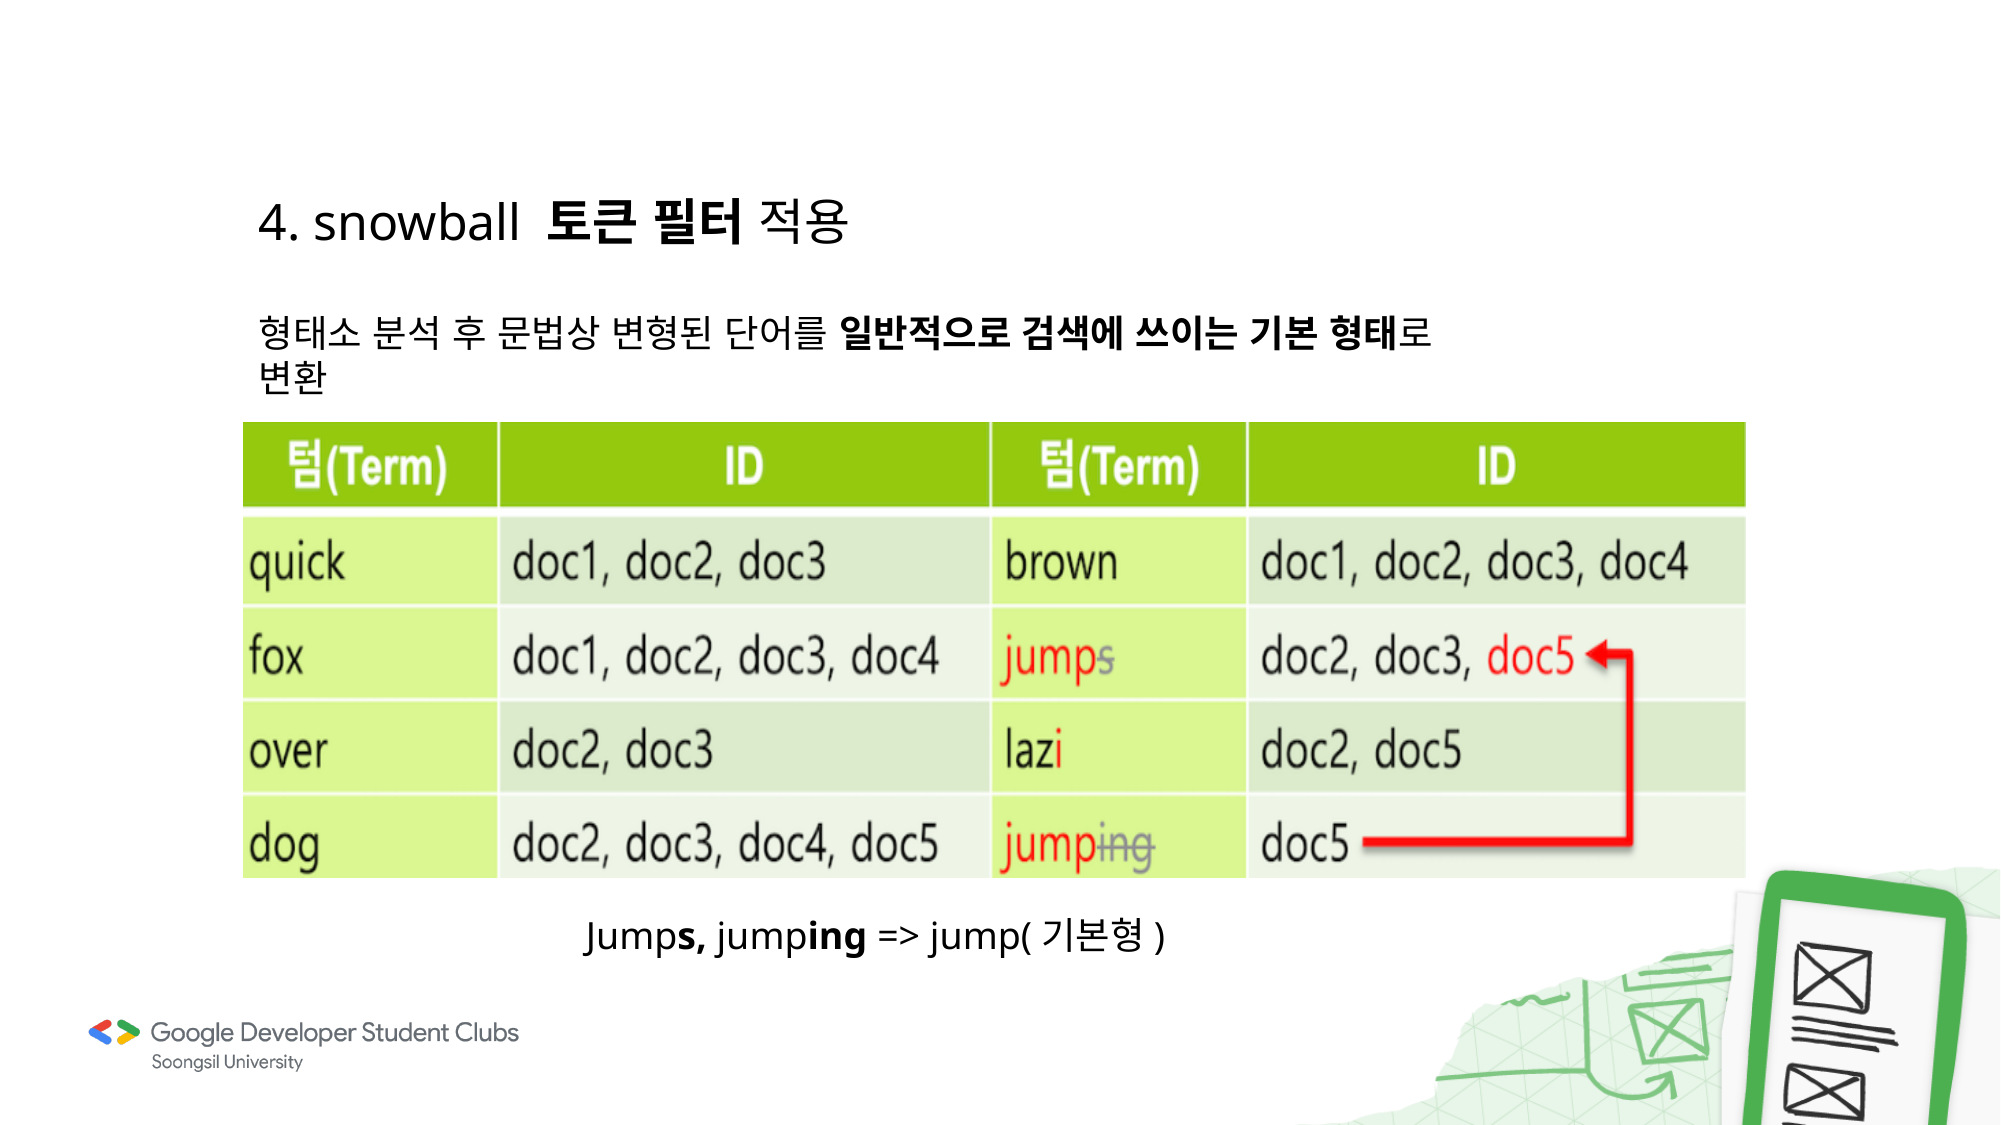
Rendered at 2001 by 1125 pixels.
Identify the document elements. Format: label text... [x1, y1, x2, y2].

text_box 4. snowball 토큰 필터 적용 형태소 분석 후 문법상 변형된 단어를 일반적으로 검색에 쓰이는 기본 형태로 변환 [243, 183, 1494, 408]
text_box Jumps, jumping => jump(기본형) [570, 904, 1201, 965]
picture [0, 0, 2001, 1125]
